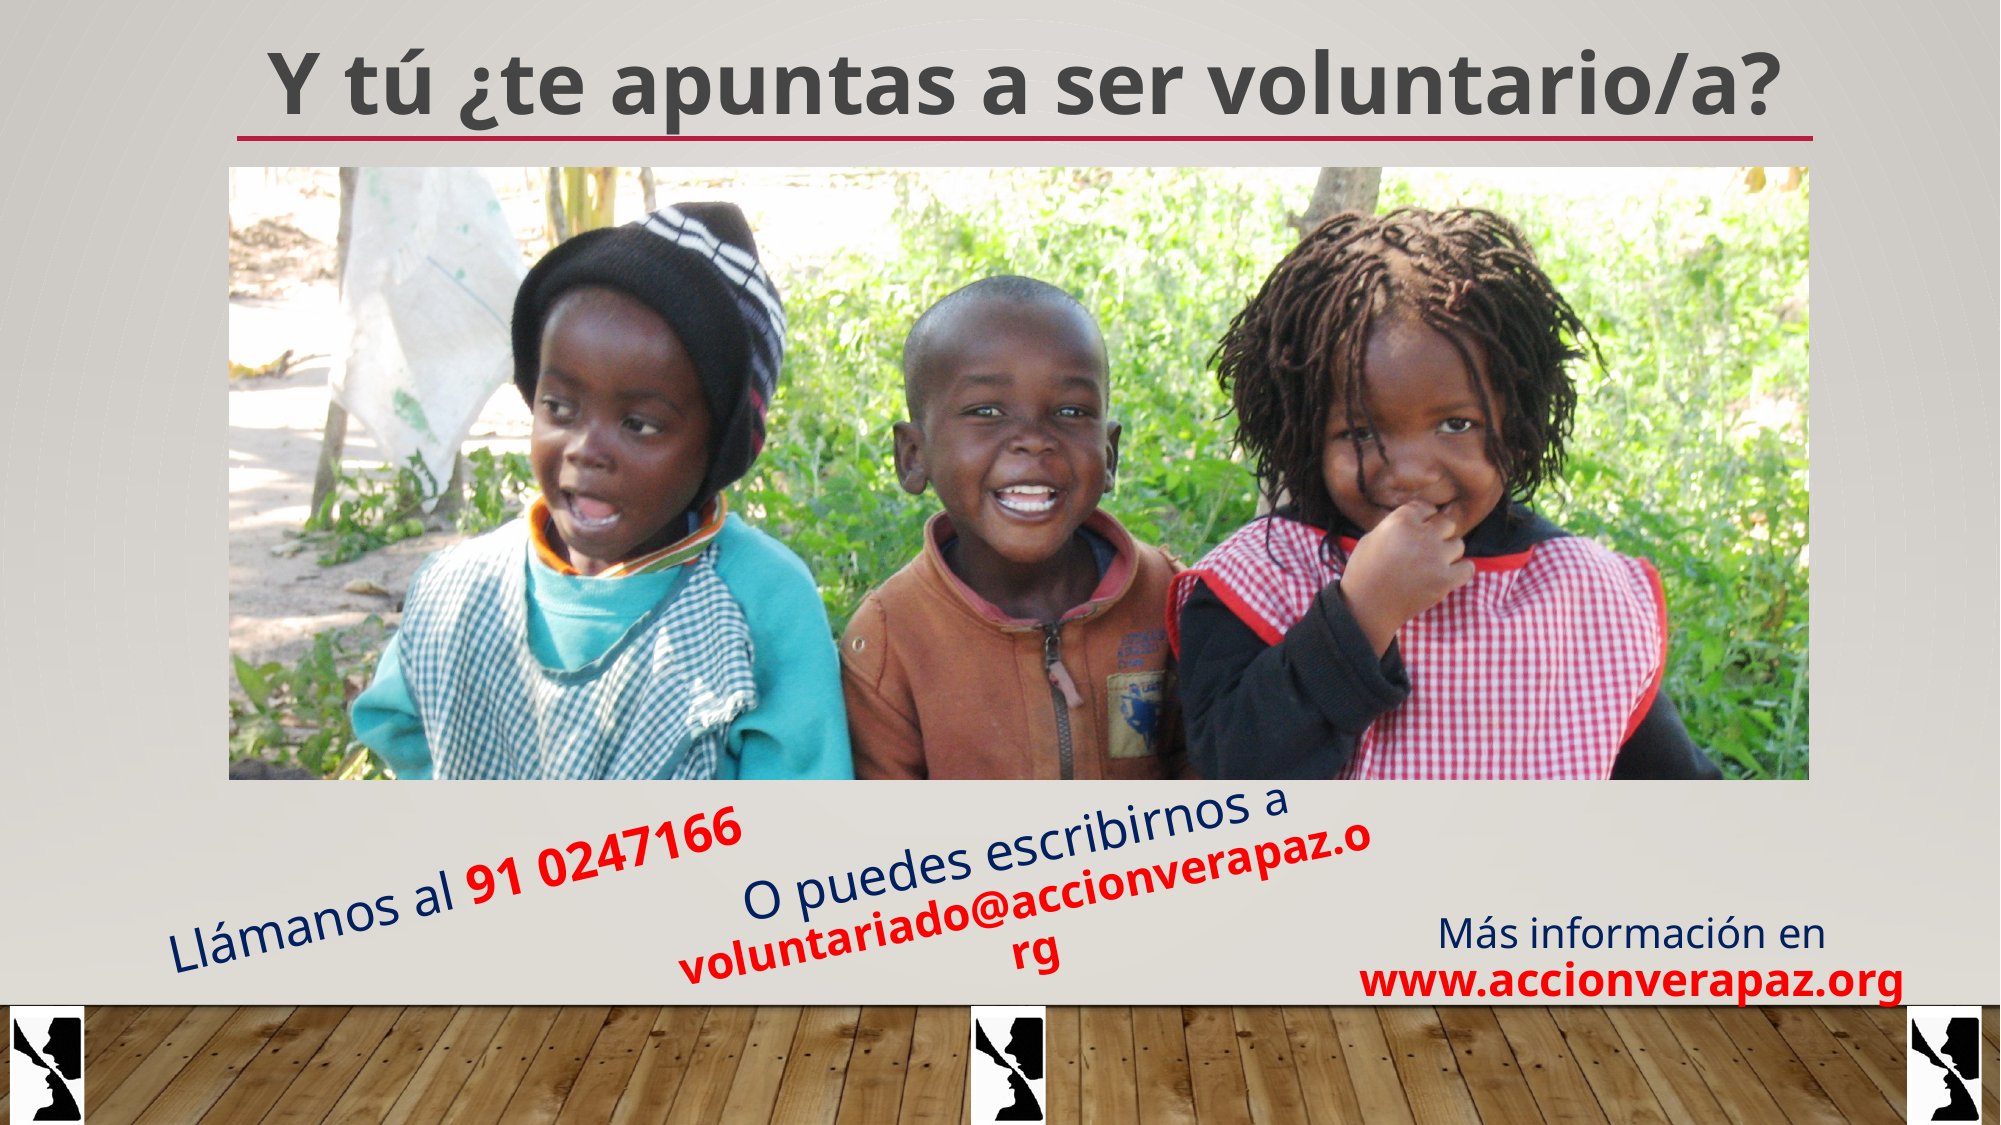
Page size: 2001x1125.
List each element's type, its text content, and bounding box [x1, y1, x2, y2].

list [229, 166, 1809, 780]
text_box Y tú ¿te apuntas a ser voluntario/a? [47, 0, 2000, 174]
text_box Más información en www.accionverapaz.org [1334, 904, 1931, 1003]
text_box Llámanos al 91 0247166 [109, 780, 808, 1031]
text_box O puedes escribirnos a voluntariado@accionverapaz.org [646, 780, 1396, 993]
picture [0, 1005, 2000, 1125]
